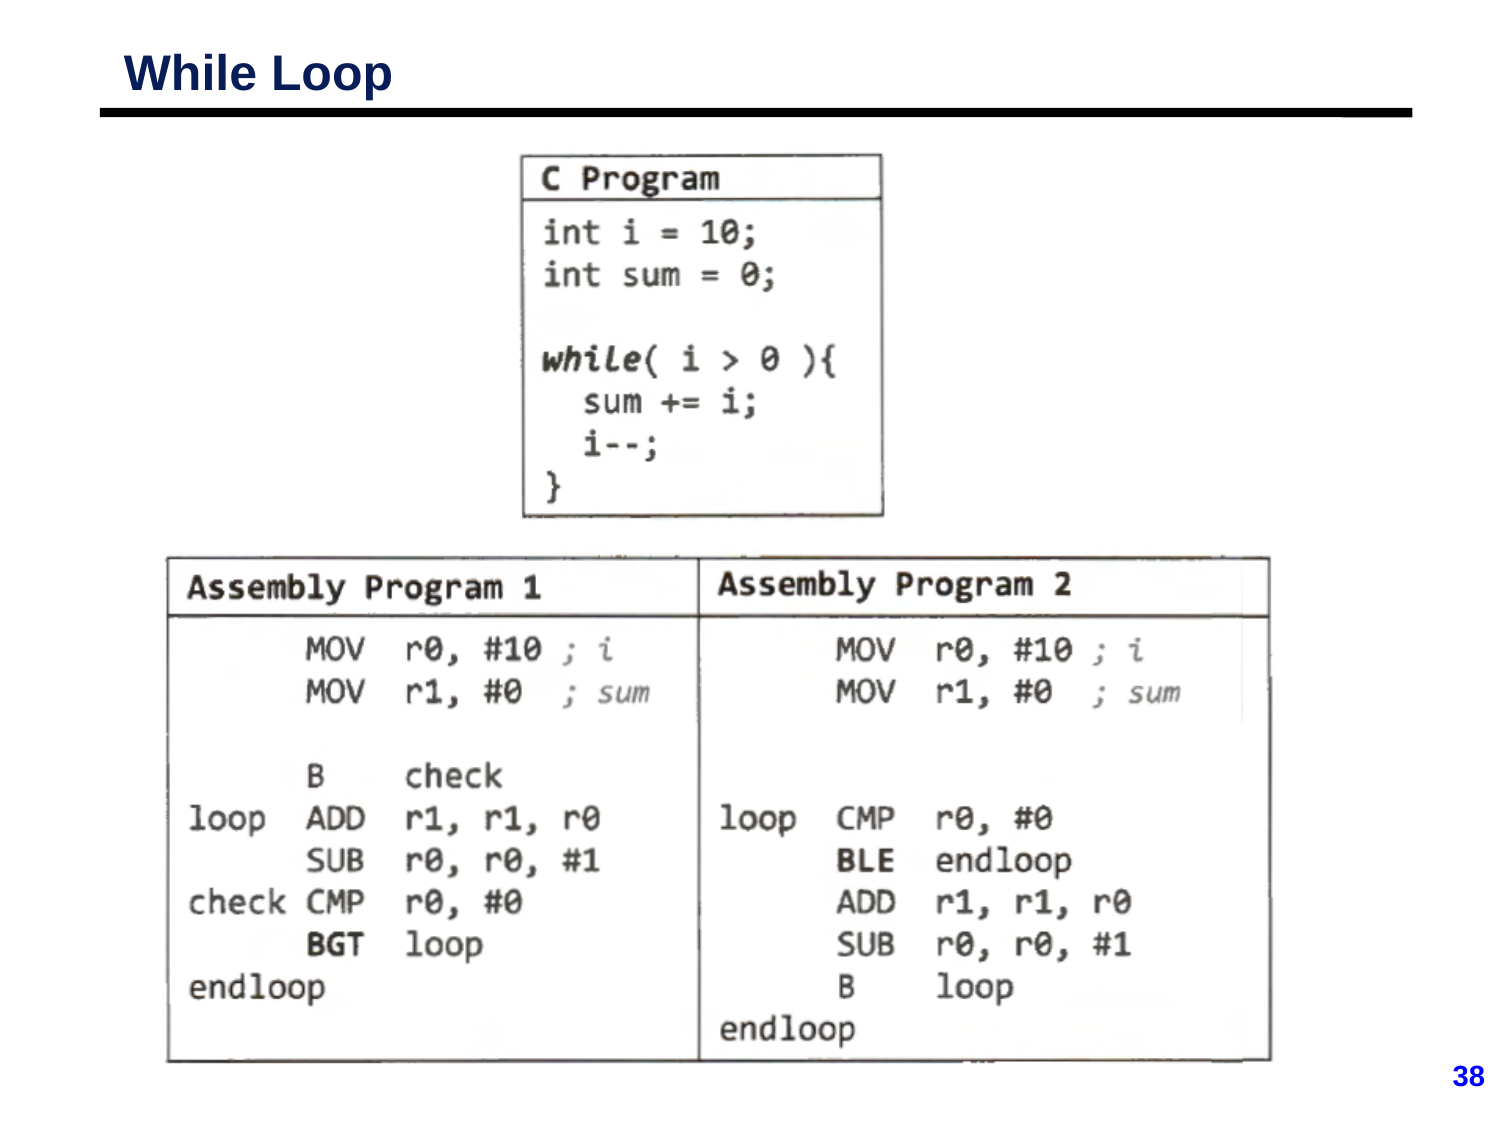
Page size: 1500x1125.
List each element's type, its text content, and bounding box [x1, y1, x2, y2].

picture [513, 148, 891, 523]
text_box 38 [1187, 1049, 1500, 1125]
text_box While Loop [113, 44, 404, 105]
picture [159, 550, 1279, 1069]
